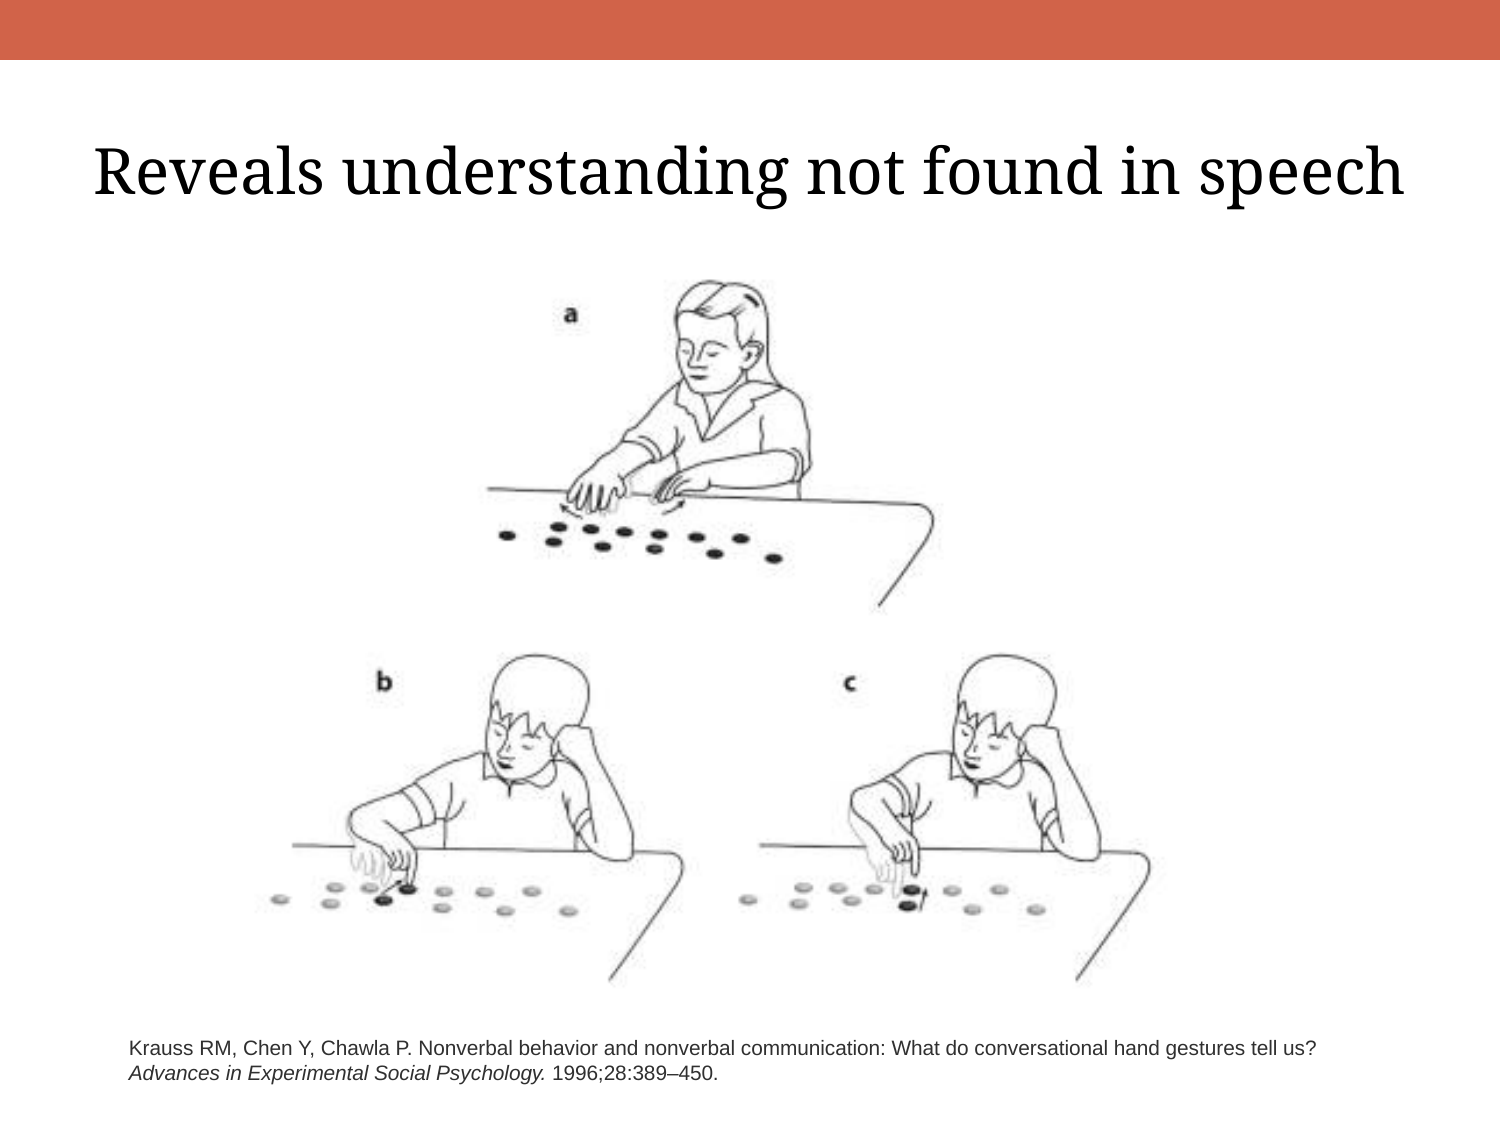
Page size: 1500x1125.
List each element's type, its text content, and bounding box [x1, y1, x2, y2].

picture [237, 262, 1188, 1002]
text_box Krauss RM, Chen Y, Chawla P. Nonverbal behavior and nonverbal communication: What do conversational hand gestures tell us? Advances in Experimental Social Psychology. 1996;28:389–450. [113, 1019, 1348, 1100]
title Reveals understanding not found in speech [75, 87, 1425, 250]
